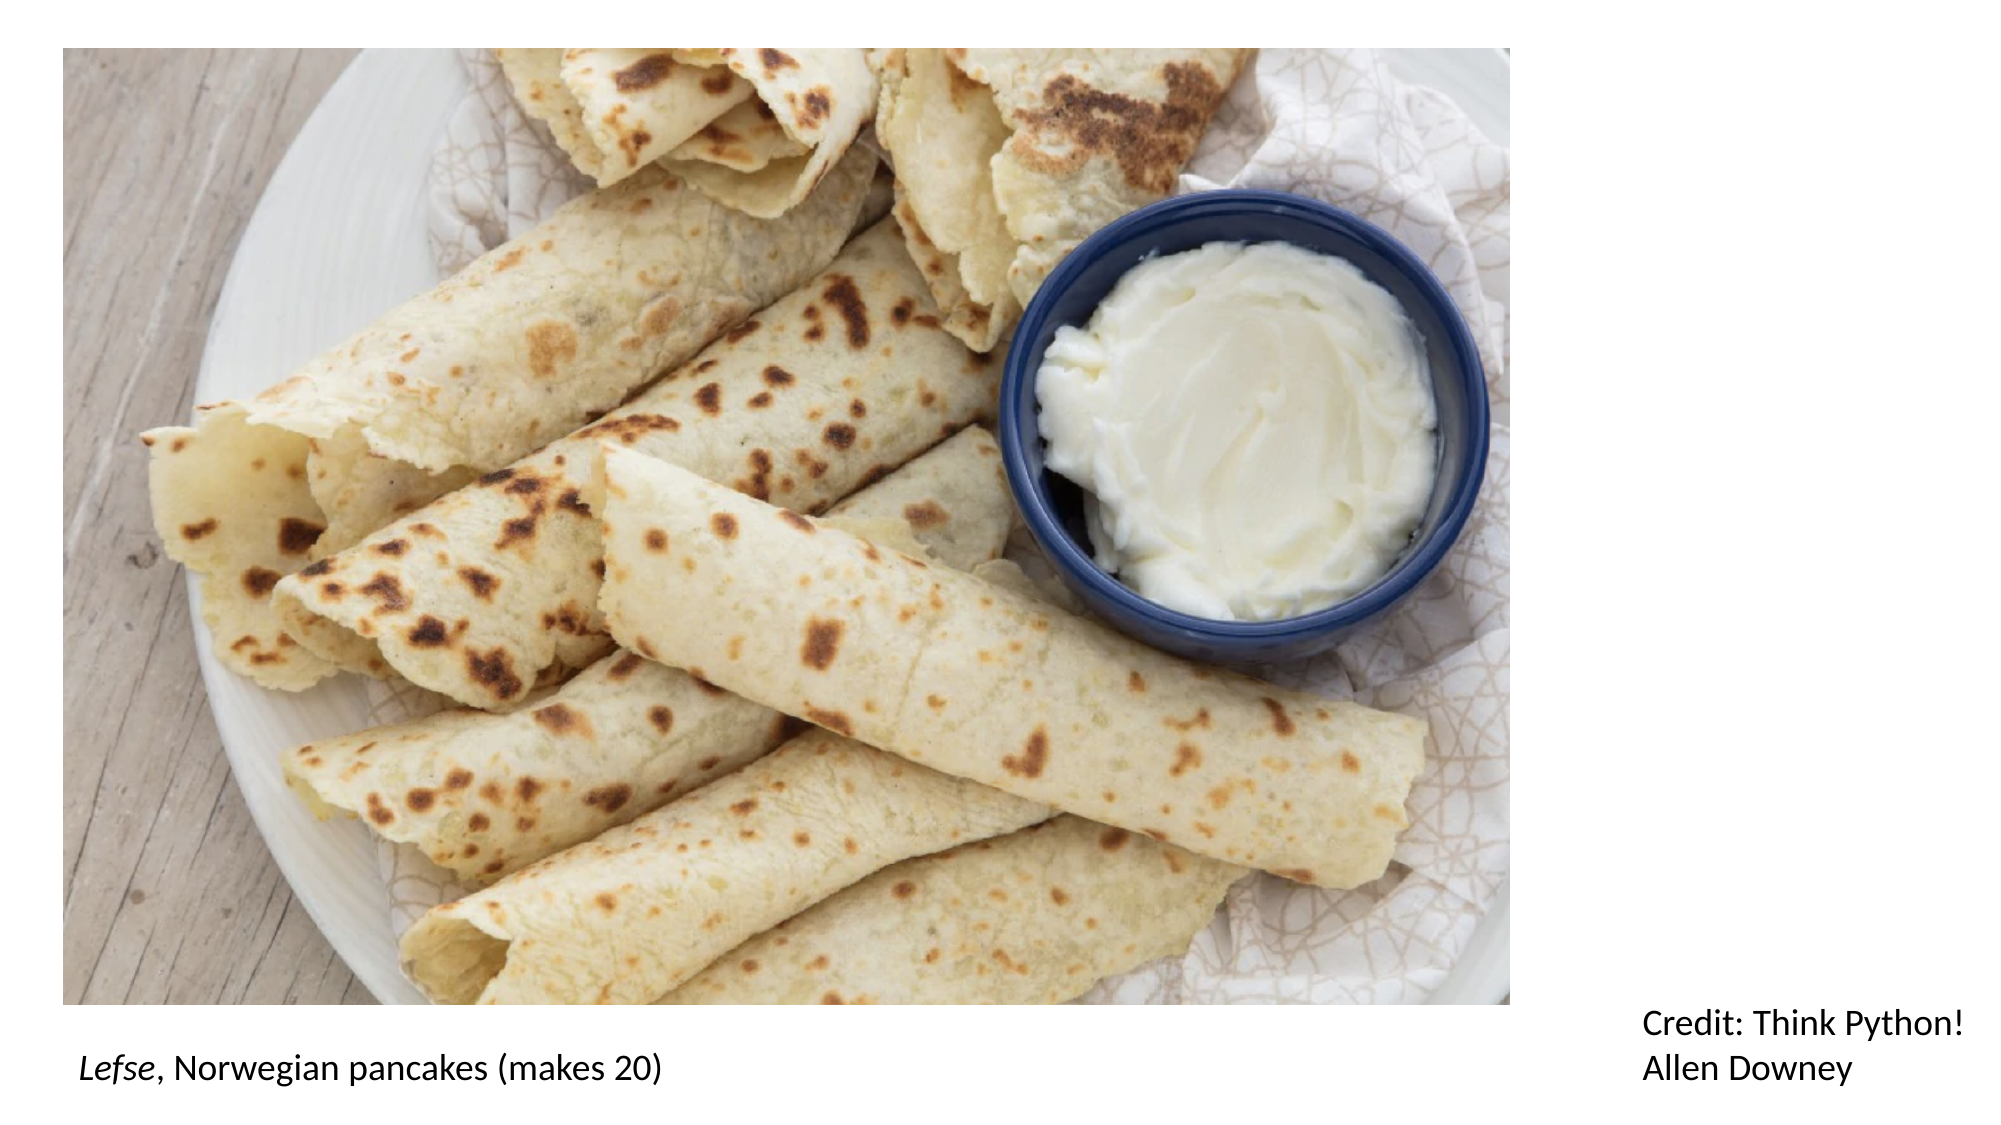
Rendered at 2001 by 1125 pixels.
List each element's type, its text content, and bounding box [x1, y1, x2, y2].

text_box Lefse, Norwegian pancakes (makes 20) [63, 1036, 775, 1096]
text_box Credit: Think Python! Allen Downey [1627, 990, 2000, 1096]
picture [63, 48, 1510, 1005]
